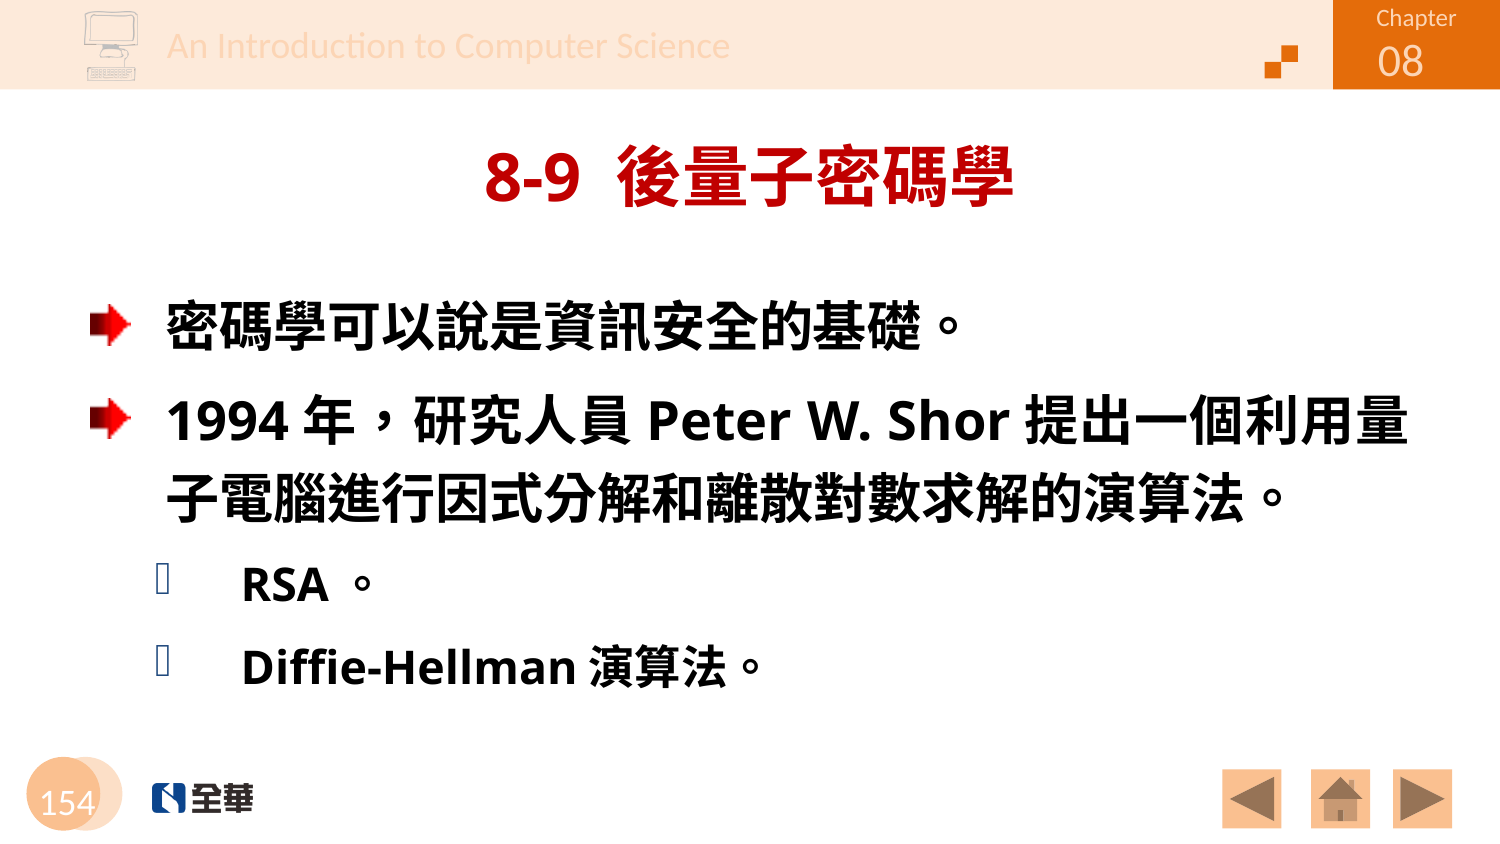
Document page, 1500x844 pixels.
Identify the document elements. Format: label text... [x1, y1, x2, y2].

picture [152, 783, 253, 813]
list 密碼學可以說是資訊安全的基礎。 1994年，研究人員Peter W. Shor提出一個利用量子電腦進行因式分解和離散對數求解的演算法。 RSA。 Diffie-Hellman演算法。 [75, 272, 1425, 754]
picture [90, 304, 131, 346]
picture [90, 398, 131, 439]
title 8-9 後量子密碼學 [75, 104, 1425, 245]
picture [84, 11, 138, 81]
